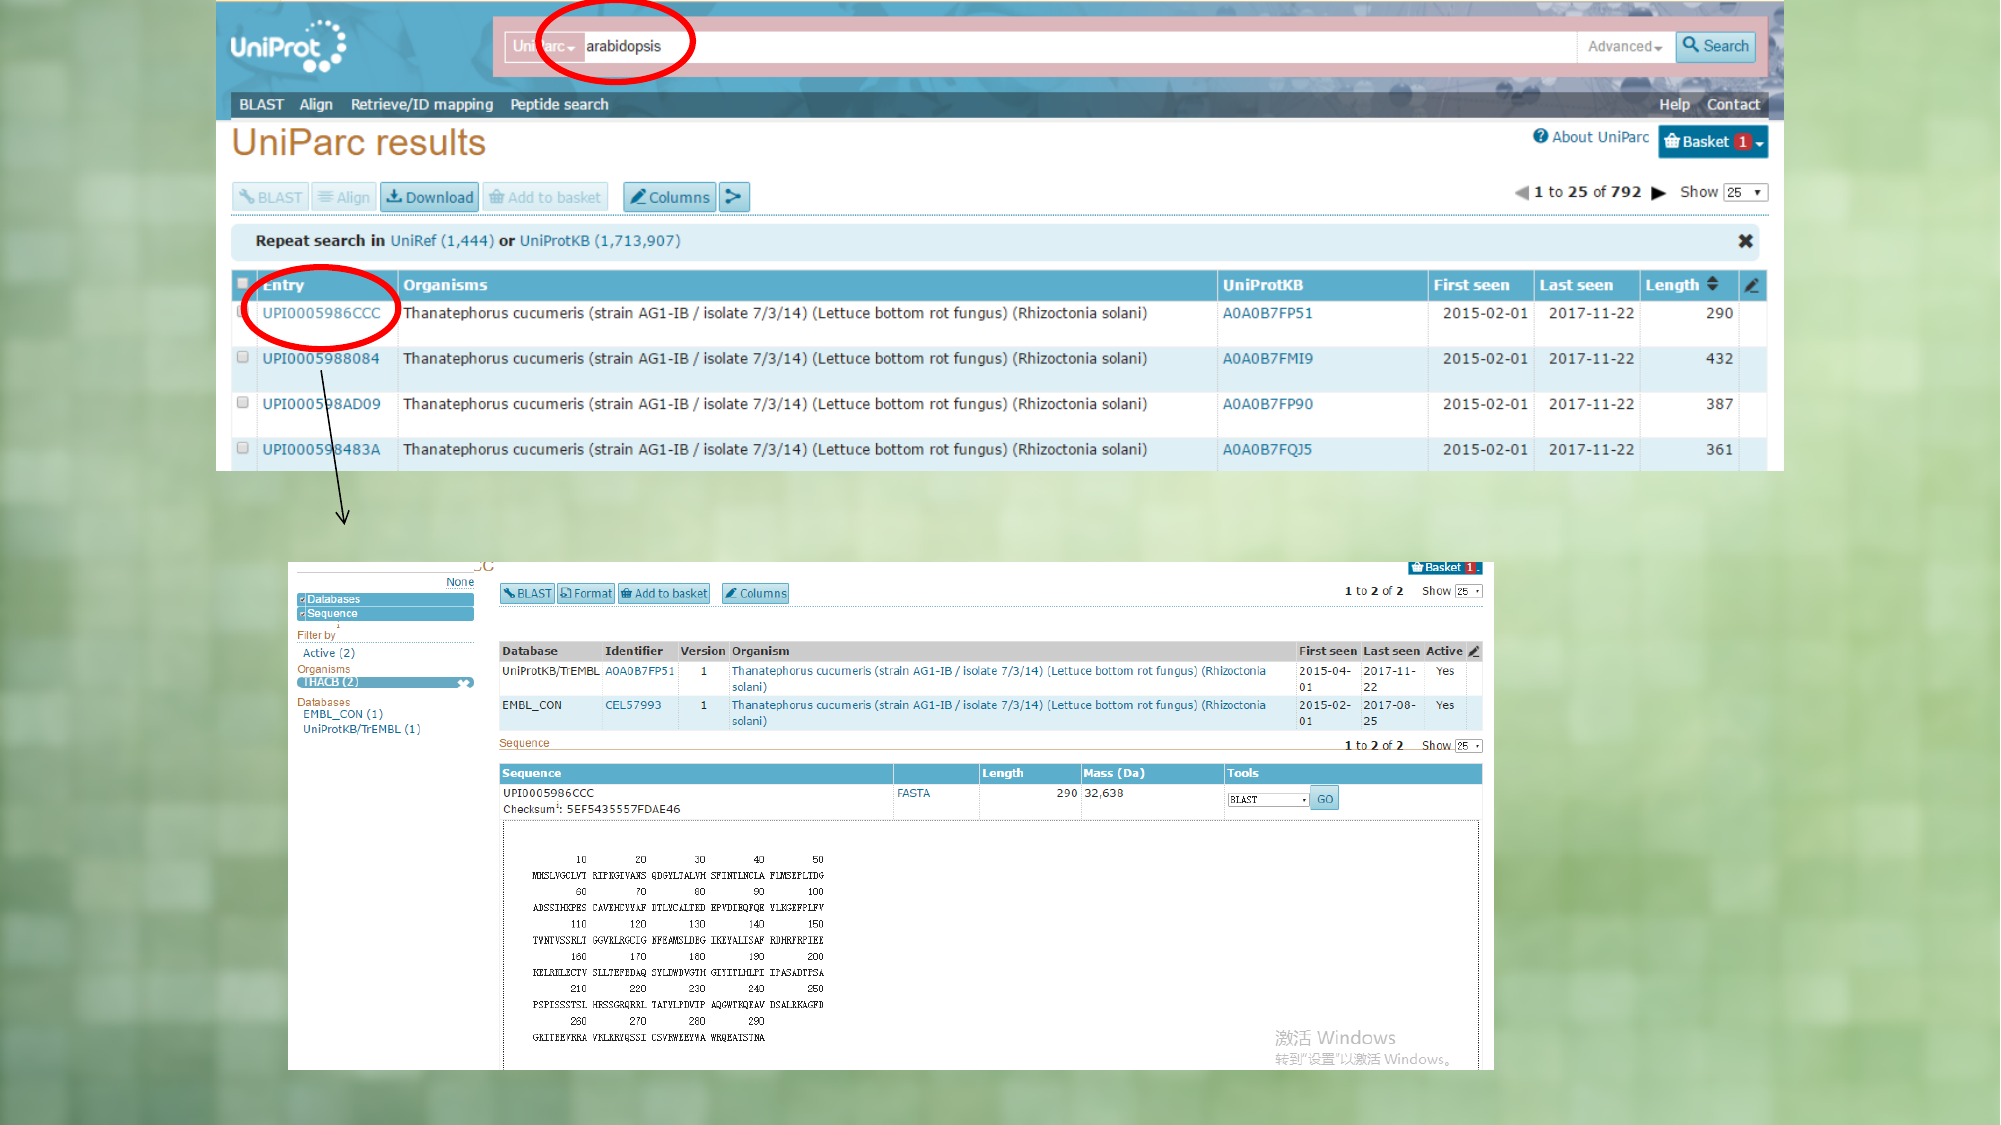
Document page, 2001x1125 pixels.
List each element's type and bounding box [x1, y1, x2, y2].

text_box [320, 370, 345, 526]
picture [0, 0, 2000, 1125]
